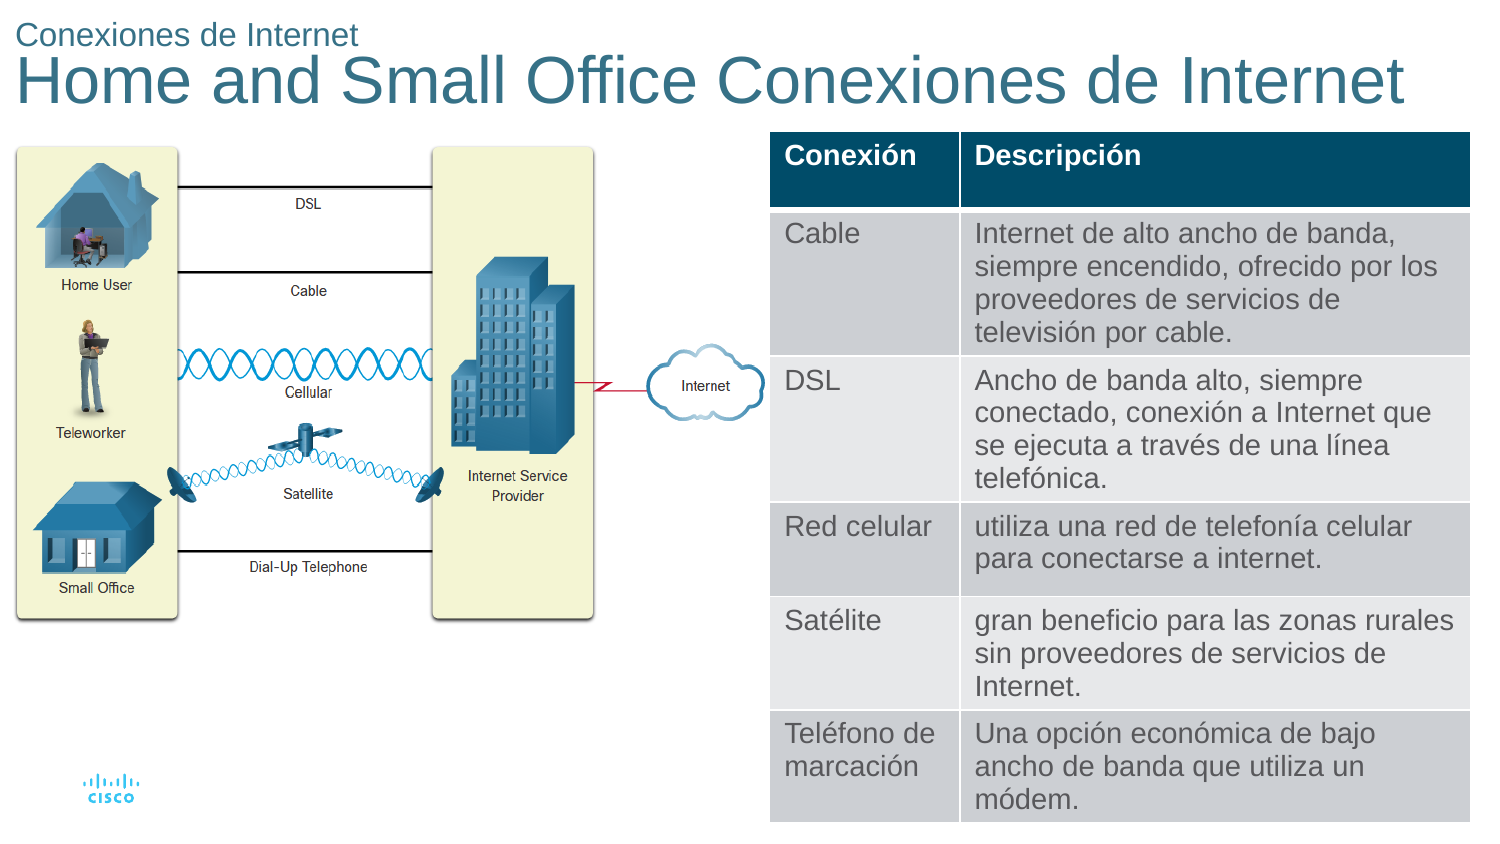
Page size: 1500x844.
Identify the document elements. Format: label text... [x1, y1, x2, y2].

table_cell Teléfono de marcación [770, 711, 959, 822]
table_cell Ancho de banda alto, siempre conectado, conexión a Internet que se ejecuta a través de una línea telefónica. [961, 357, 1470, 501]
table_cell Cable [774, 213, 959, 355]
table_cell Satélite [770, 597, 959, 709]
table_cell utiliza una red de telefonía celular para conectarse a internet. [961, 503, 1470, 596]
table_header Descripción [961, 132, 1470, 207]
picture [0, 130, 770, 633]
table_cell gran beneficio para las zonas rurales sin proveedores de servicios de Internet. [961, 597, 1470, 709]
table_cell Red celular [774, 503, 959, 596]
table_cell Internet de alto ancho de banda, siempre encendido, ofrecido por los proveedores de servicios de televisión por cable. [961, 213, 1470, 355]
table_cell DSL [774, 357, 959, 501]
table_header Conexión [772, 132, 959, 207]
table_cell Una opción económica de bajo ancho de banda que utiliza un módem. [961, 711, 1470, 822]
title Conexiones de Internet Home and Small Office Conexiones de Internet [0, 6, 1500, 131]
